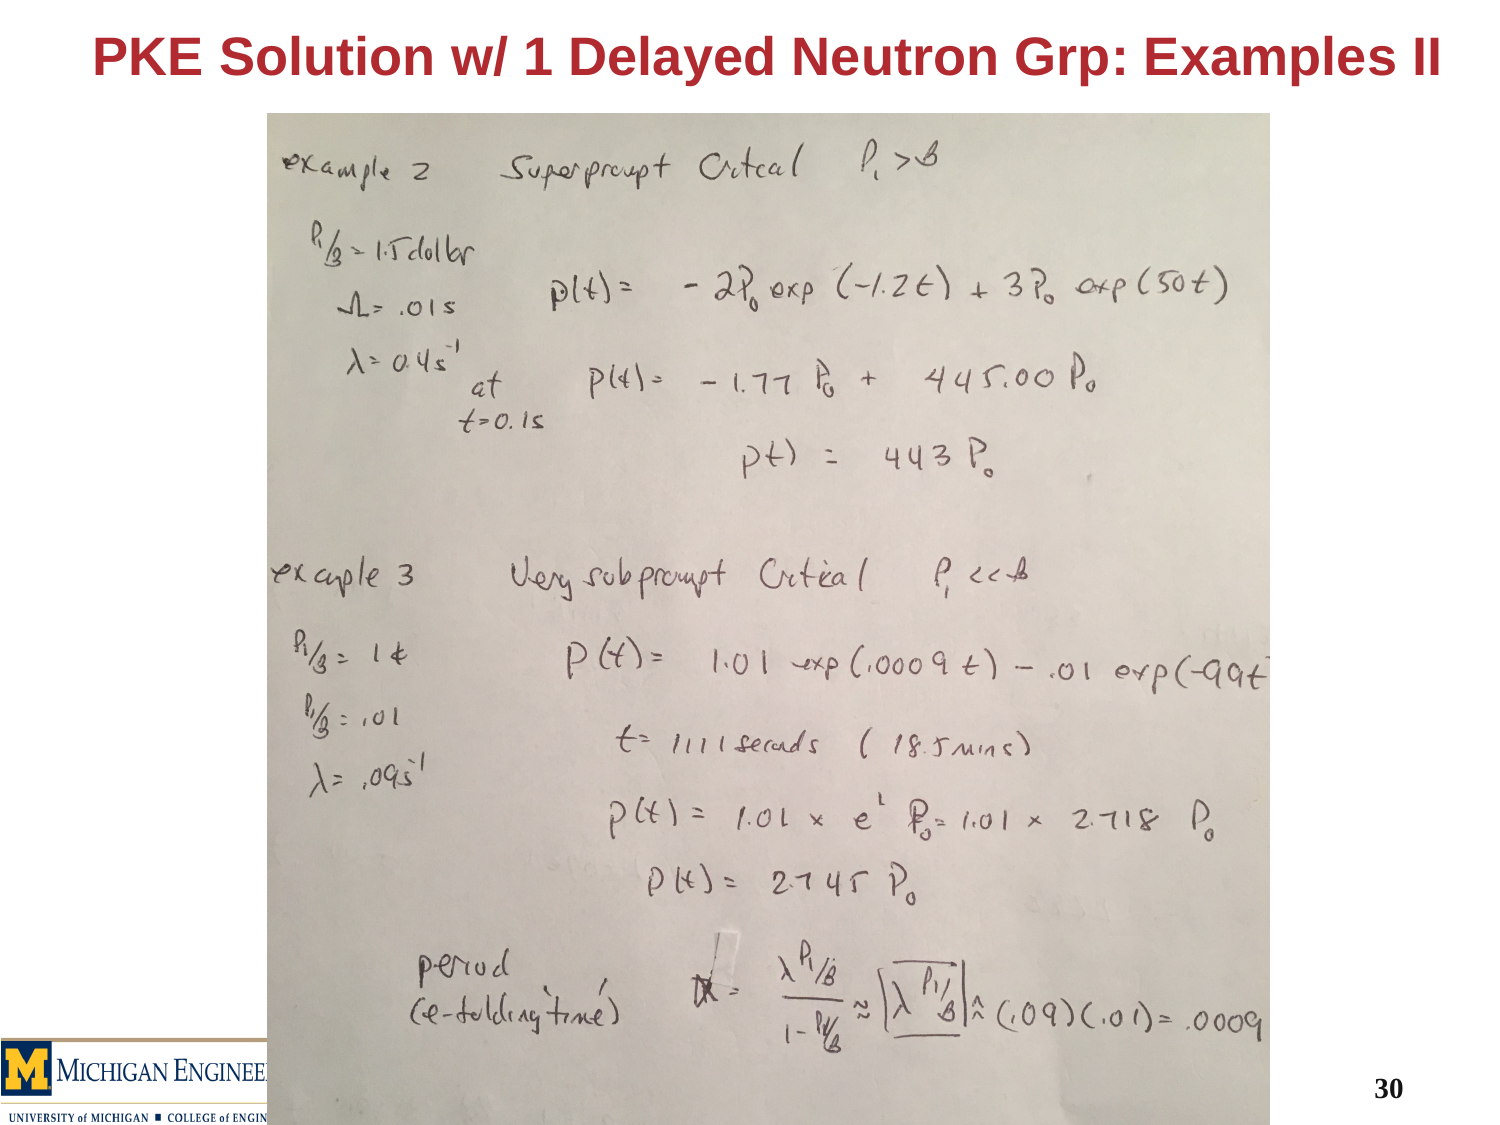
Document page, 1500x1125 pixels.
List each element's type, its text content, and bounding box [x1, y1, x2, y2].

title PKE Solution w/ 1 Delayed Neutron Grp: Examples II [53, 28, 1484, 96]
picture [1, 112, 1270, 1125]
